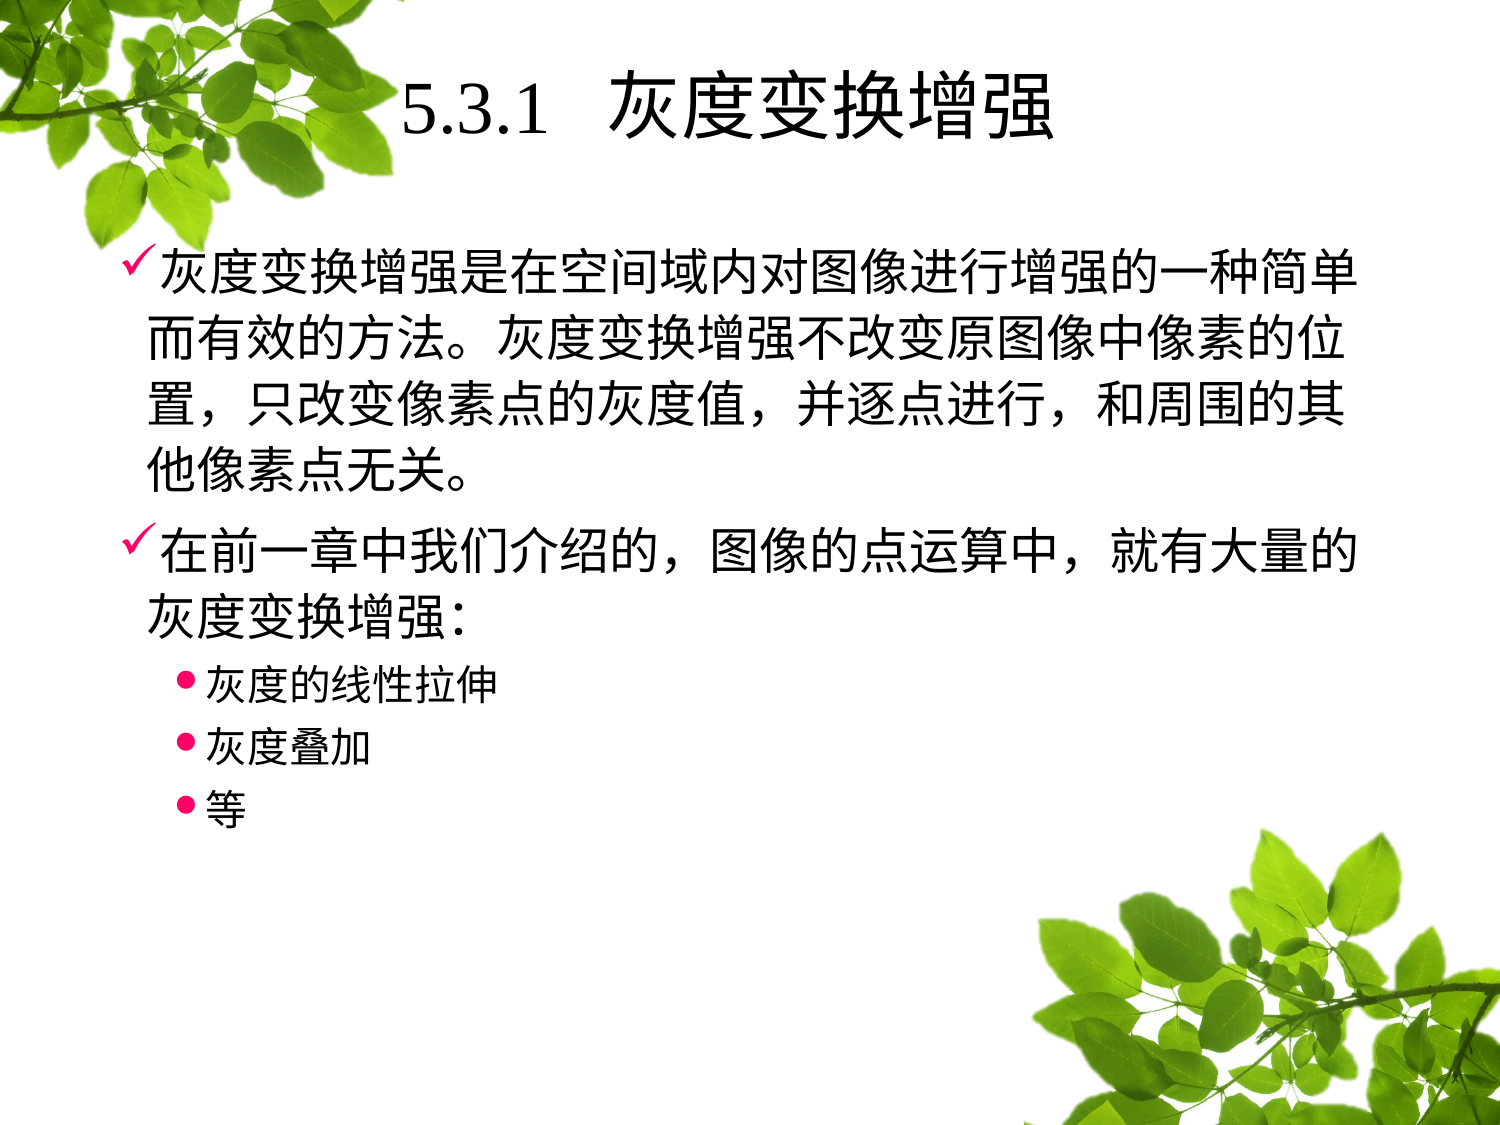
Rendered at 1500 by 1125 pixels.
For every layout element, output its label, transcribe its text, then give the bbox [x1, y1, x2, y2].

picture [0, 0, 405, 253]
list 灰度变换增强是在空间域内对图像进行增强的一种简单而有效的方法。灰度变换增强不改变原图像中像素的位置，只改变像素点的灰度值，并逐点进行，和周围的其他像素点无关。 在前一章中我们介绍的，图像的点运算中，就有大量的灰度变换增强： 灰度的线性拉伸 灰度叠加 等 [103, 226, 1397, 1035]
picture [1023, 827, 1500, 1125]
title 5.3.1 灰度变换增强 [385, 0, 1397, 219]
